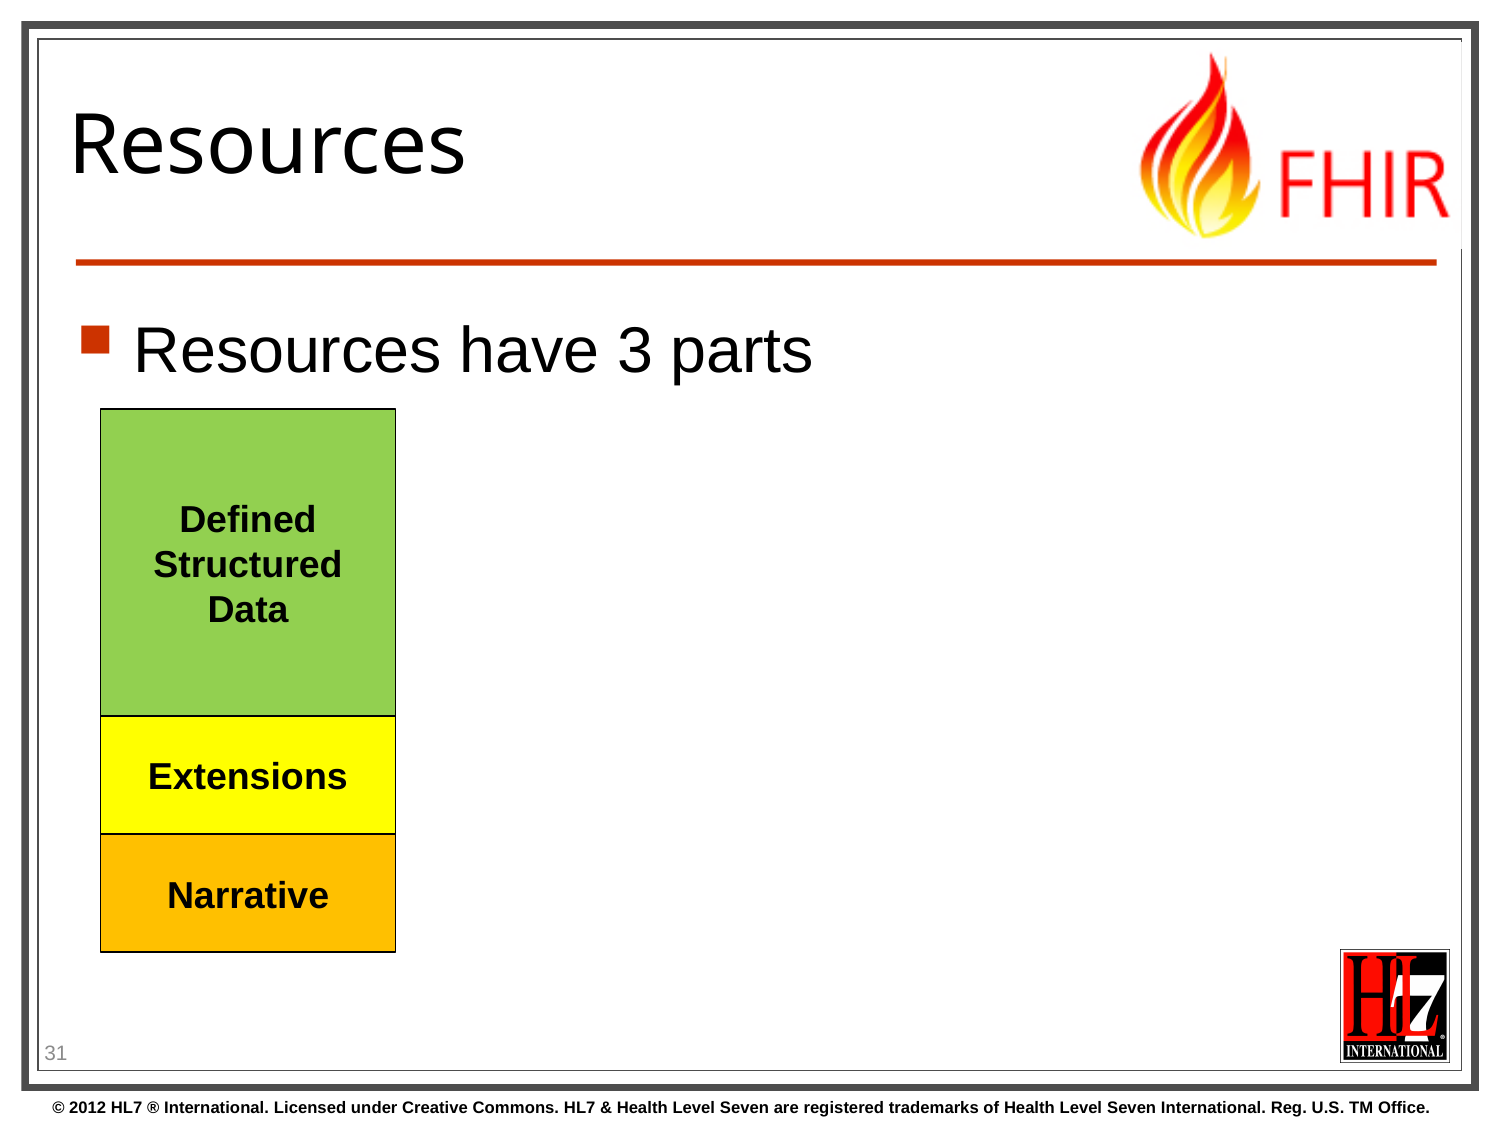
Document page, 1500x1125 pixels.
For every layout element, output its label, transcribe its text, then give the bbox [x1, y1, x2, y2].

text_box Defined Structured Data [100, 408, 396, 715]
title Resources [53, 54, 1122, 244]
text_box Extensions [100, 715, 396, 834]
slide_number 31 [29, 1034, 148, 1071]
picture [1127, 42, 1462, 249]
list Resources have 3 parts [62, 299, 833, 398]
picture [1340, 949, 1450, 1063]
text_box Narrative [100, 834, 396, 953]
